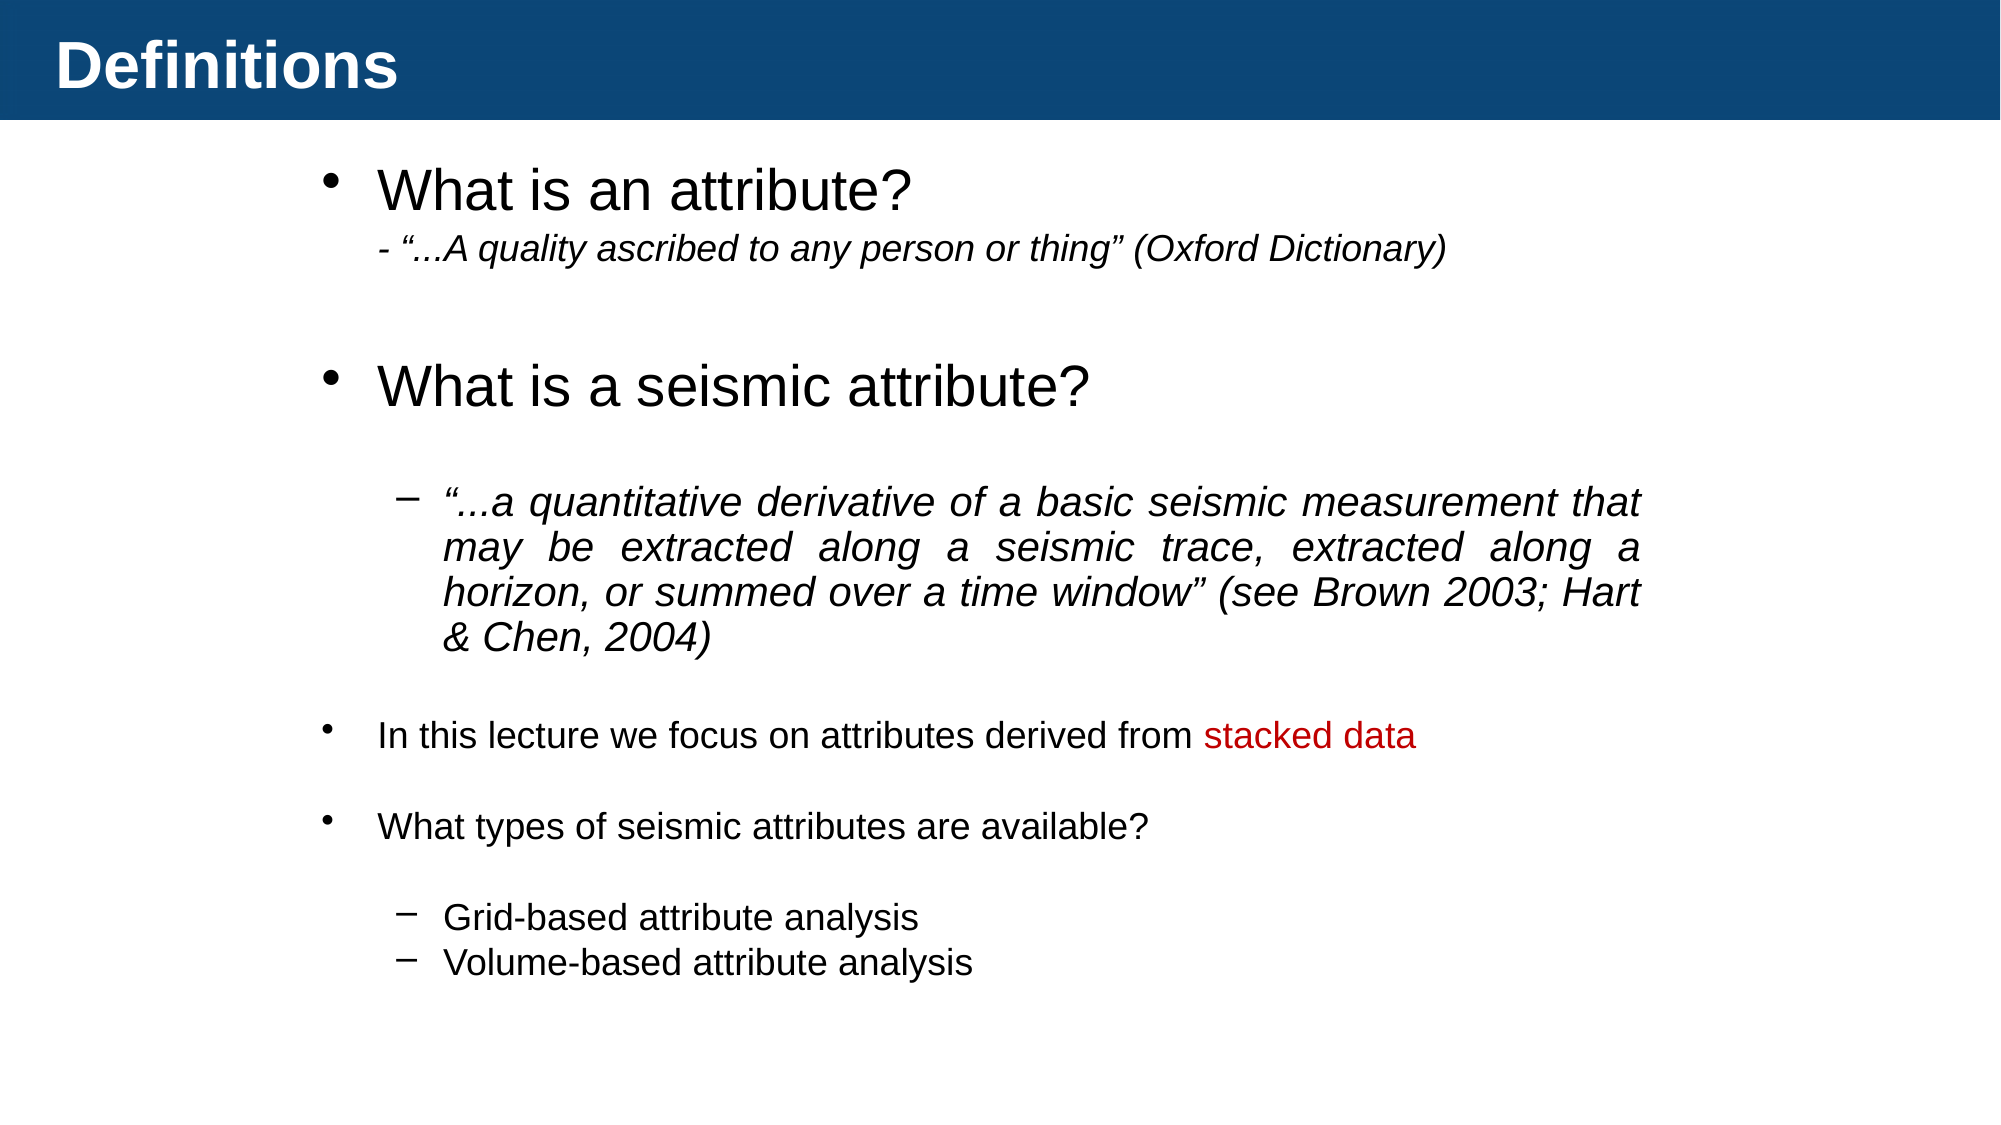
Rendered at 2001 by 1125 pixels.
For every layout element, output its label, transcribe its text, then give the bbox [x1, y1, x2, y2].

text_box Definitions [40, 14, 1143, 89]
picture [0, 0, 2001, 120]
text_box What is an attribute? - “...A quality ascribed to any person or thing” (Oxford Dictionary) What is a seismic attribute? “...a quantitative derivative of a basic seismic measurement that may be extracted along a seismic trace, extracted along a horizon, or summed over a time window” (see Brown 2003; Hart & Chen, 2004) In this lecture we focus on attributes derived from stacked data What types of seismic attributes are available? Grid-based attribute analysis Volume-based attribute analysis [306, 152, 1657, 895]
